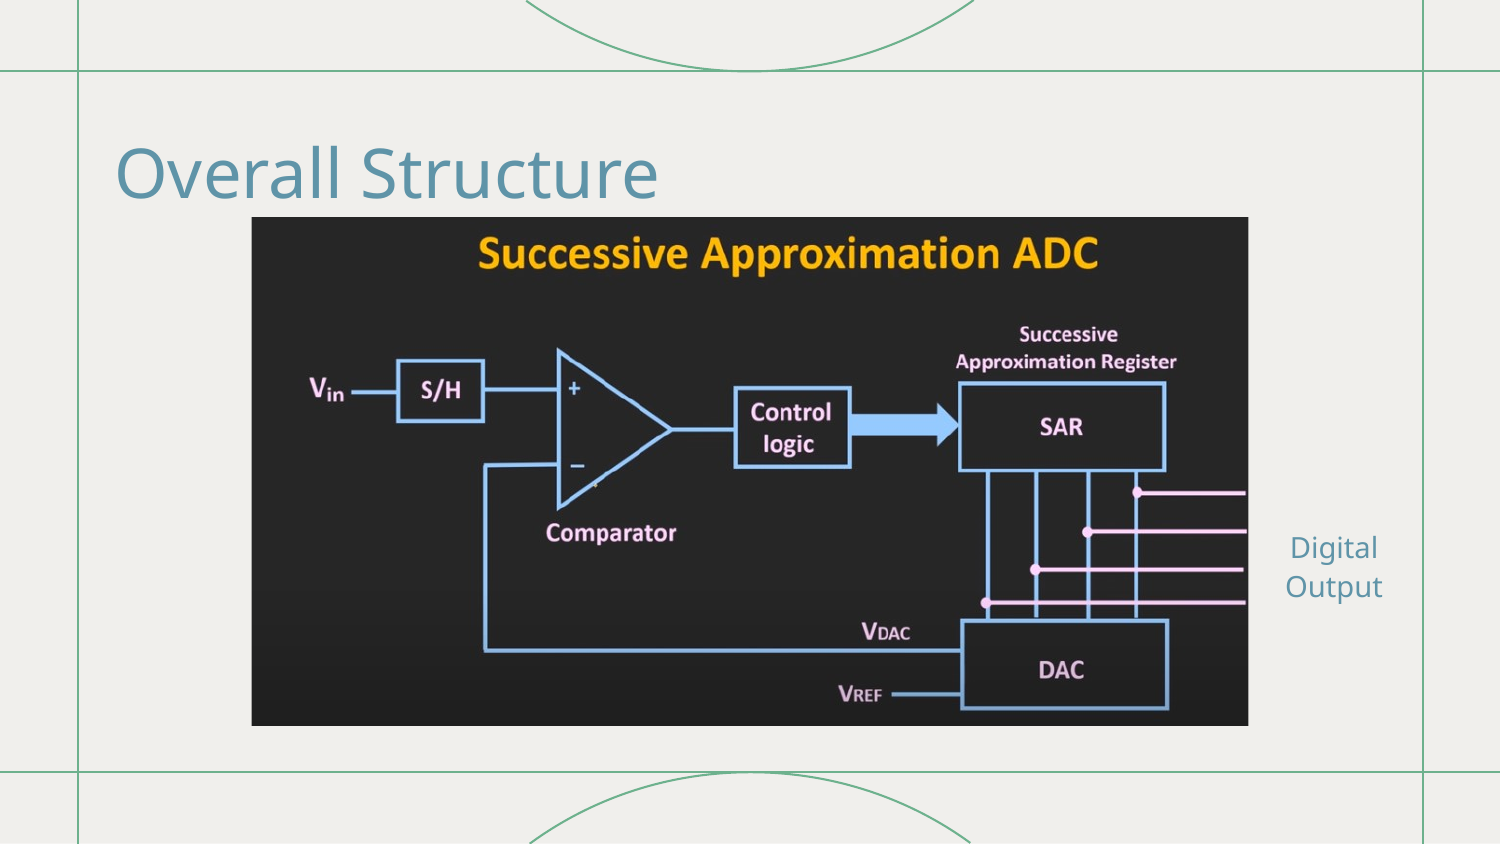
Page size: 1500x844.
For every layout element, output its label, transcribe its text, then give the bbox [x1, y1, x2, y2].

text_box Digital Output [1252, 520, 1440, 630]
title Overall Structure [103, 89, 1397, 253]
picture [251, 217, 1249, 726]
